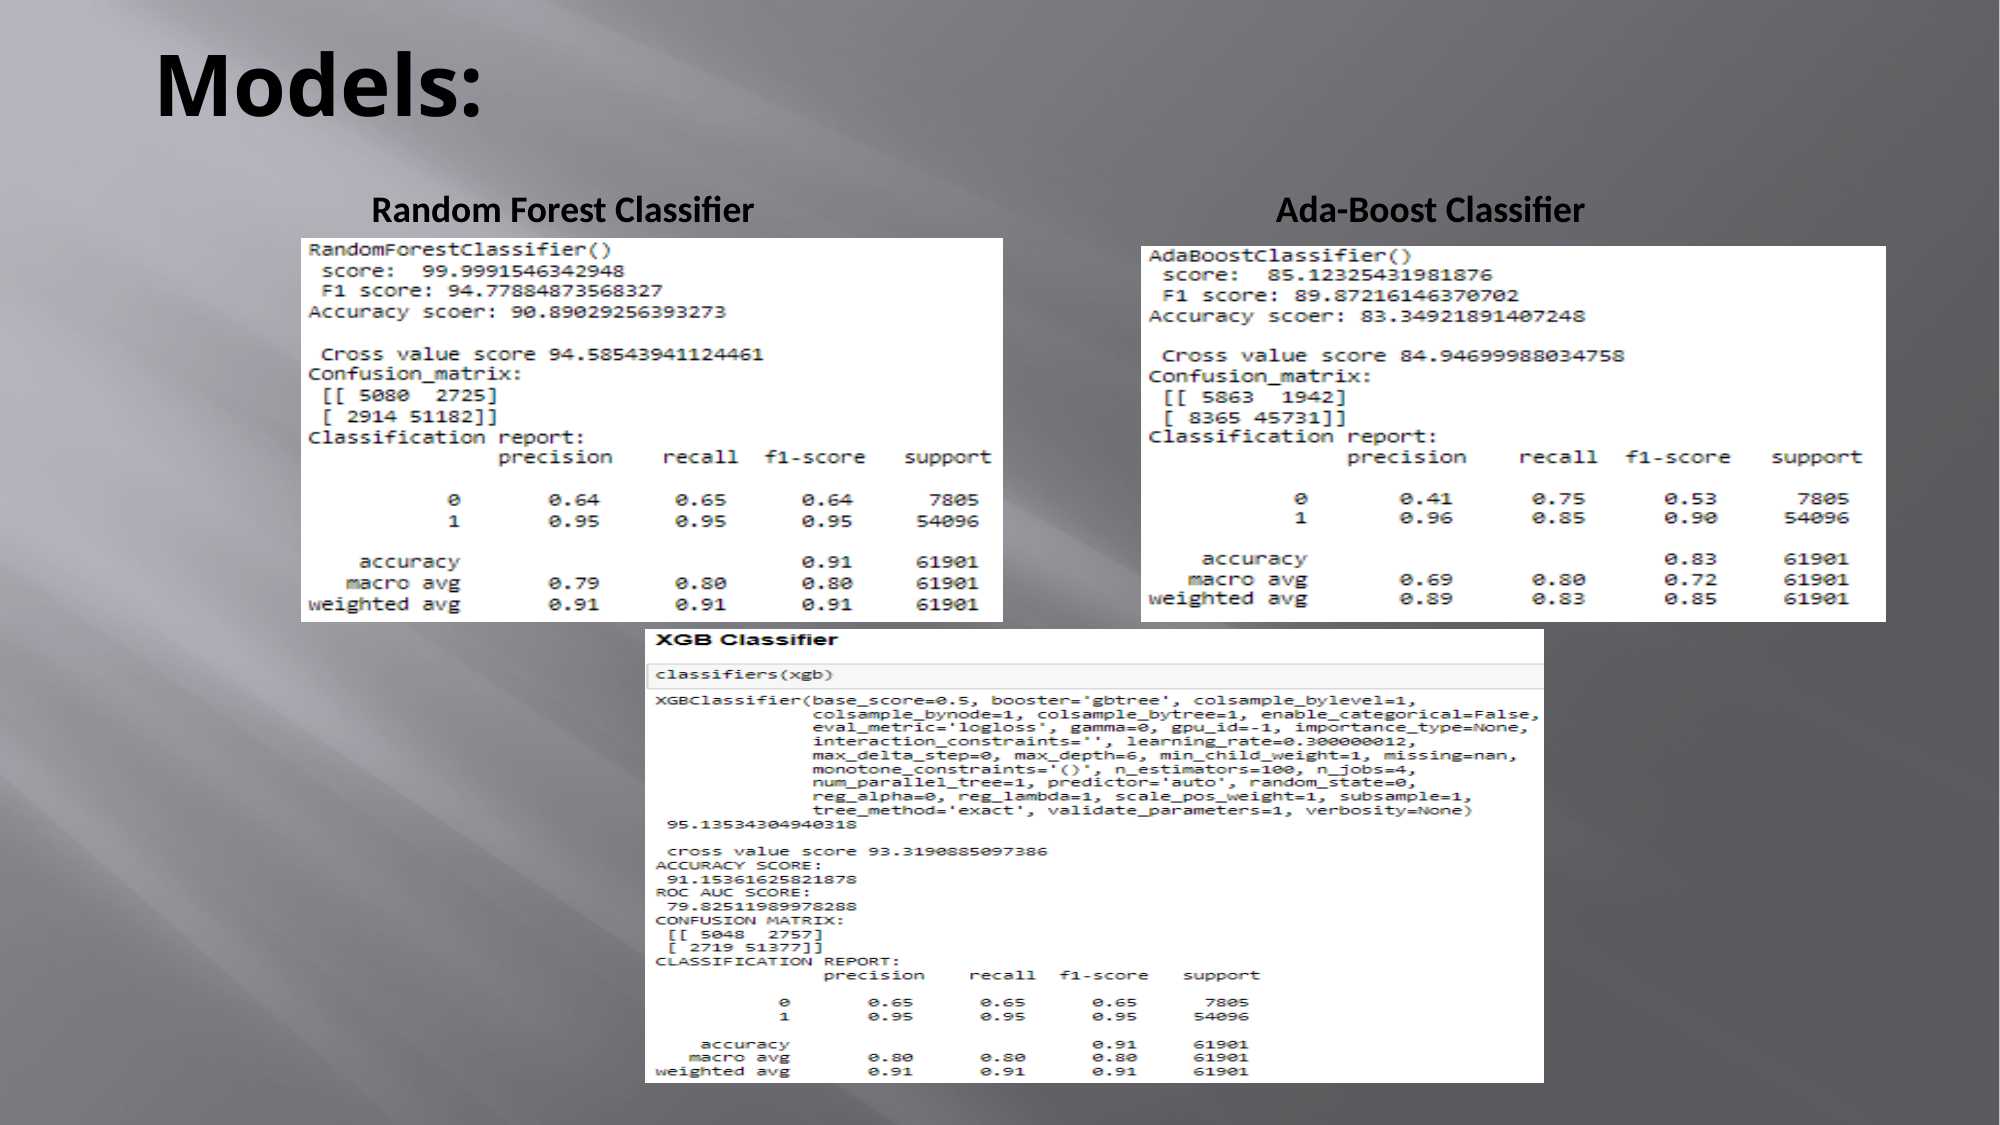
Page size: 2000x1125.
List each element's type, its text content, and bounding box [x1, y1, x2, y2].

title Models: [0, 21, 660, 144]
picture [645, 629, 1544, 1083]
picture [1141, 245, 1886, 622]
text_box Random Forest Classifier [356, 177, 771, 238]
text_box Ada-Boost Classifier [1261, 177, 1610, 238]
picture [301, 238, 1003, 622]
